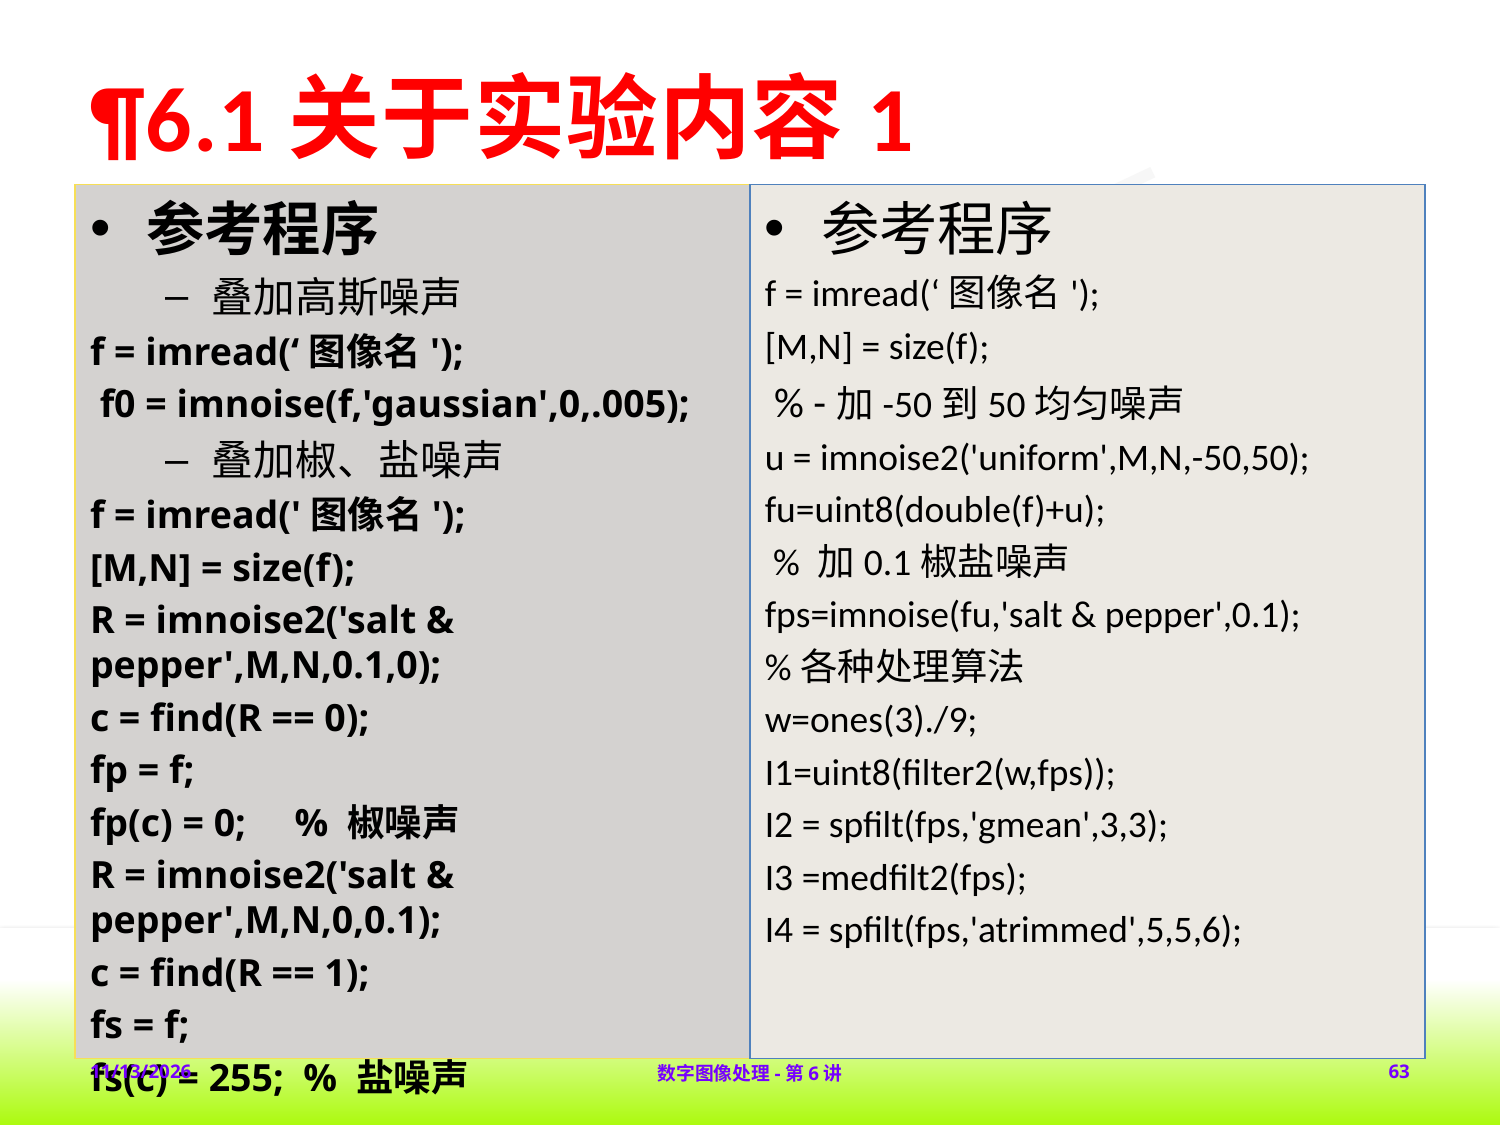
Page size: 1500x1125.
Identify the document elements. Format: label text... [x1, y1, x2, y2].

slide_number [75, 1042, 425, 1103]
slide_number 52 [434, 1059, 466, 1066]
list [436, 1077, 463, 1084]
list 参考程序 叠加高斯噪声 f = imread(‘图像名'); f0 = imnoise(f,'gaussian',0,.005); 叠加椒、盐噪声 f = imread('图像名'); [M,N] = size(f); R = imnoise2('salt & pepper',M,N,0.1,0); c = find(R == 0); fp = f; fp(c) = 0; % 椒噪声 R = imnoise2('salt & pepper',M,N,0,0.1); c = find(R == 1); fs = f; fs(c) = 255; % 盐噪声 [74, 184, 749, 1059]
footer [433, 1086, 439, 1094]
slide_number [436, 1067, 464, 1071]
footer 数字图像处理-第6讲 [512, 1042, 988, 1103]
text_box 参考程序 f = imread(‘图像名'); [M,N] = size(f); % -加-50到50均匀噪声 u = imnoise2('uniform',M,N,-50,50); fu=uint8(double(f)+u); % 加0.1椒盐噪声 fps=imnoise(fu,'salt & pepper',0.1); %各种处理算法 w=ones(3)./9; I1=uint8(filter2(w,fps)); I2 = spfilt(fps,'gmean',3,3); I3 =medfilt2(fps); I4 = spfilt(fps,'atrimmed',5,5,6); [749, 184, 1425, 1059]
slide_number 63 [1074, 1059, 1425, 1103]
title ¶6.1关于实验内容1 [74, 44, 1426, 185]
